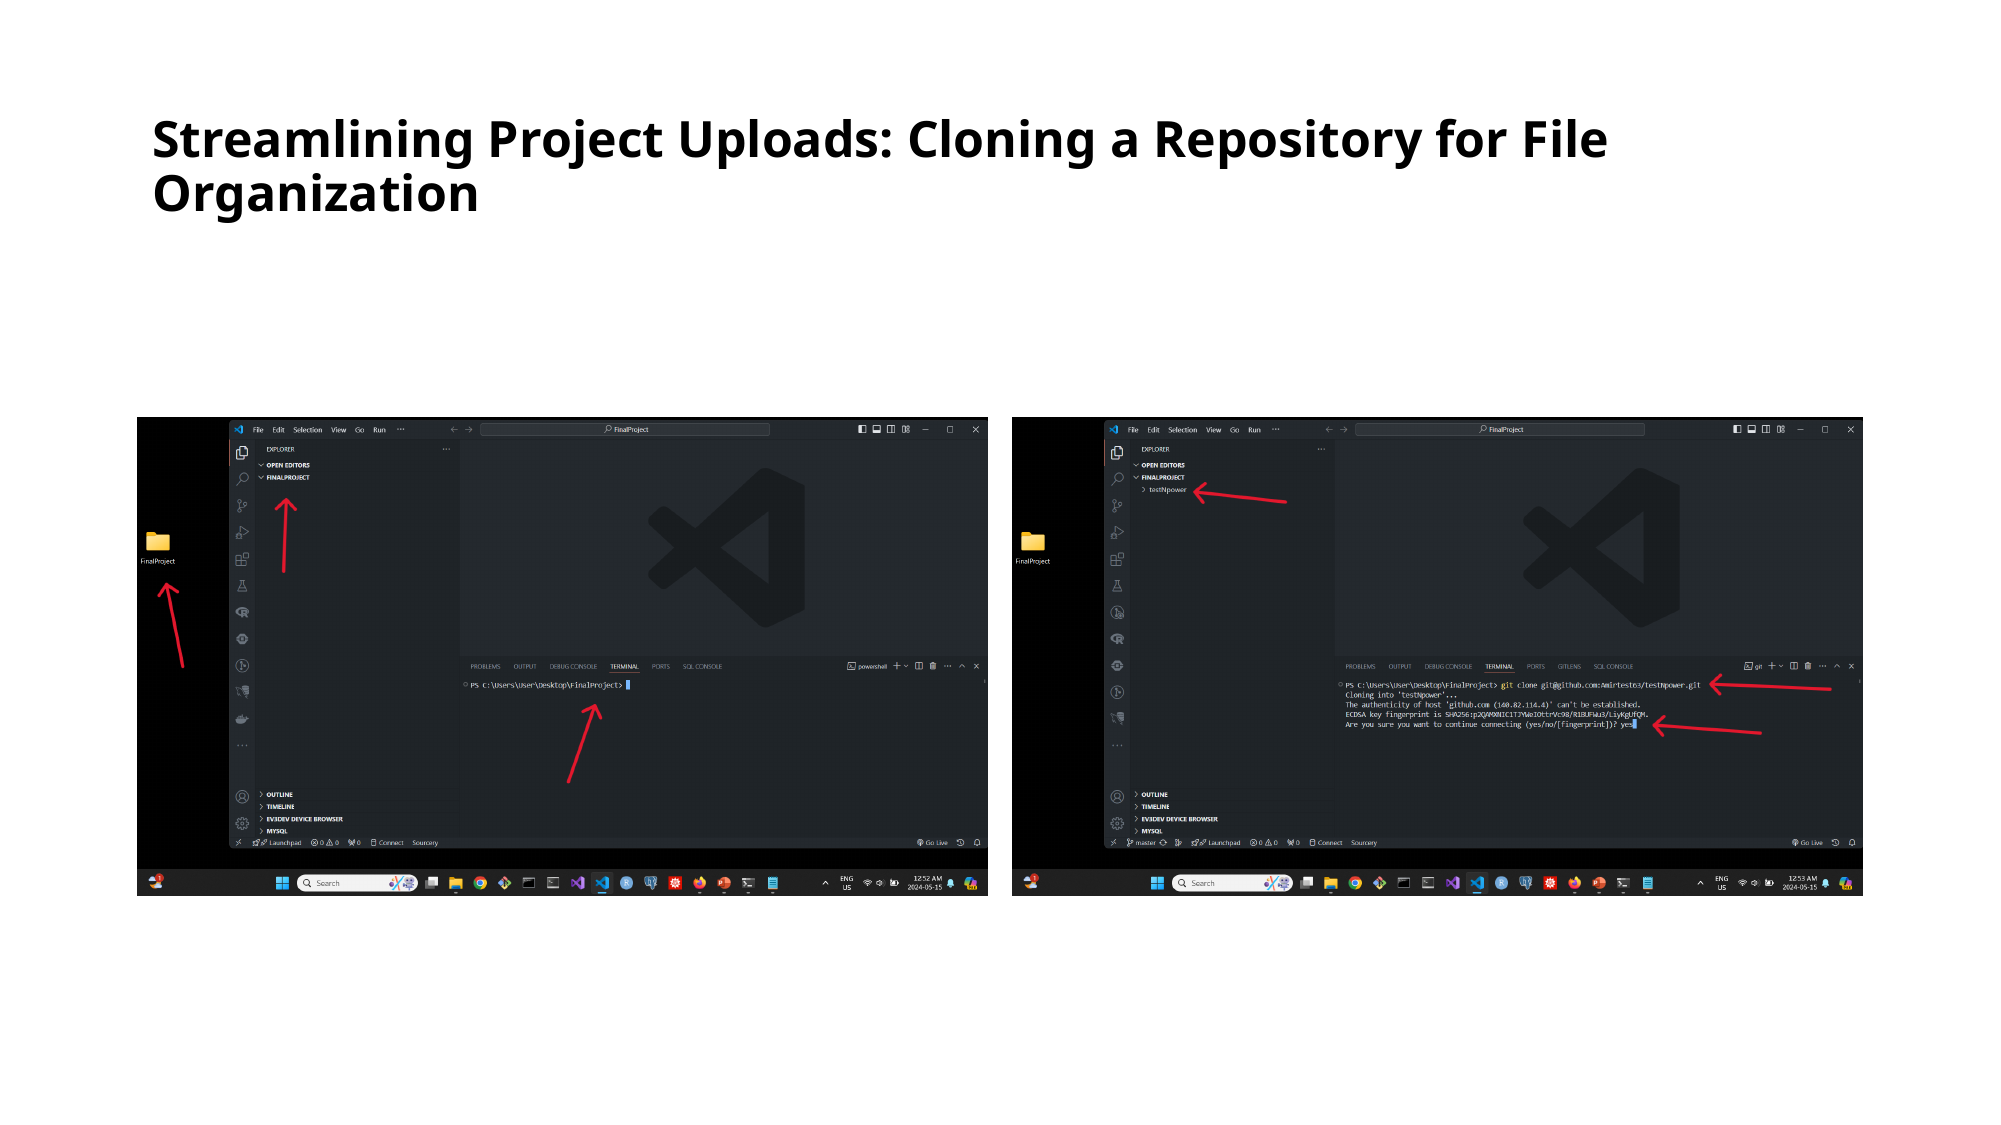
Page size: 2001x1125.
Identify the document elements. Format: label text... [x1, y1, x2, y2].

title Streamlining Project Uploads: Cloning a Repository for File Organization [137, 59, 1863, 278]
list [136, 416, 988, 896]
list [1011, 416, 1863, 896]
